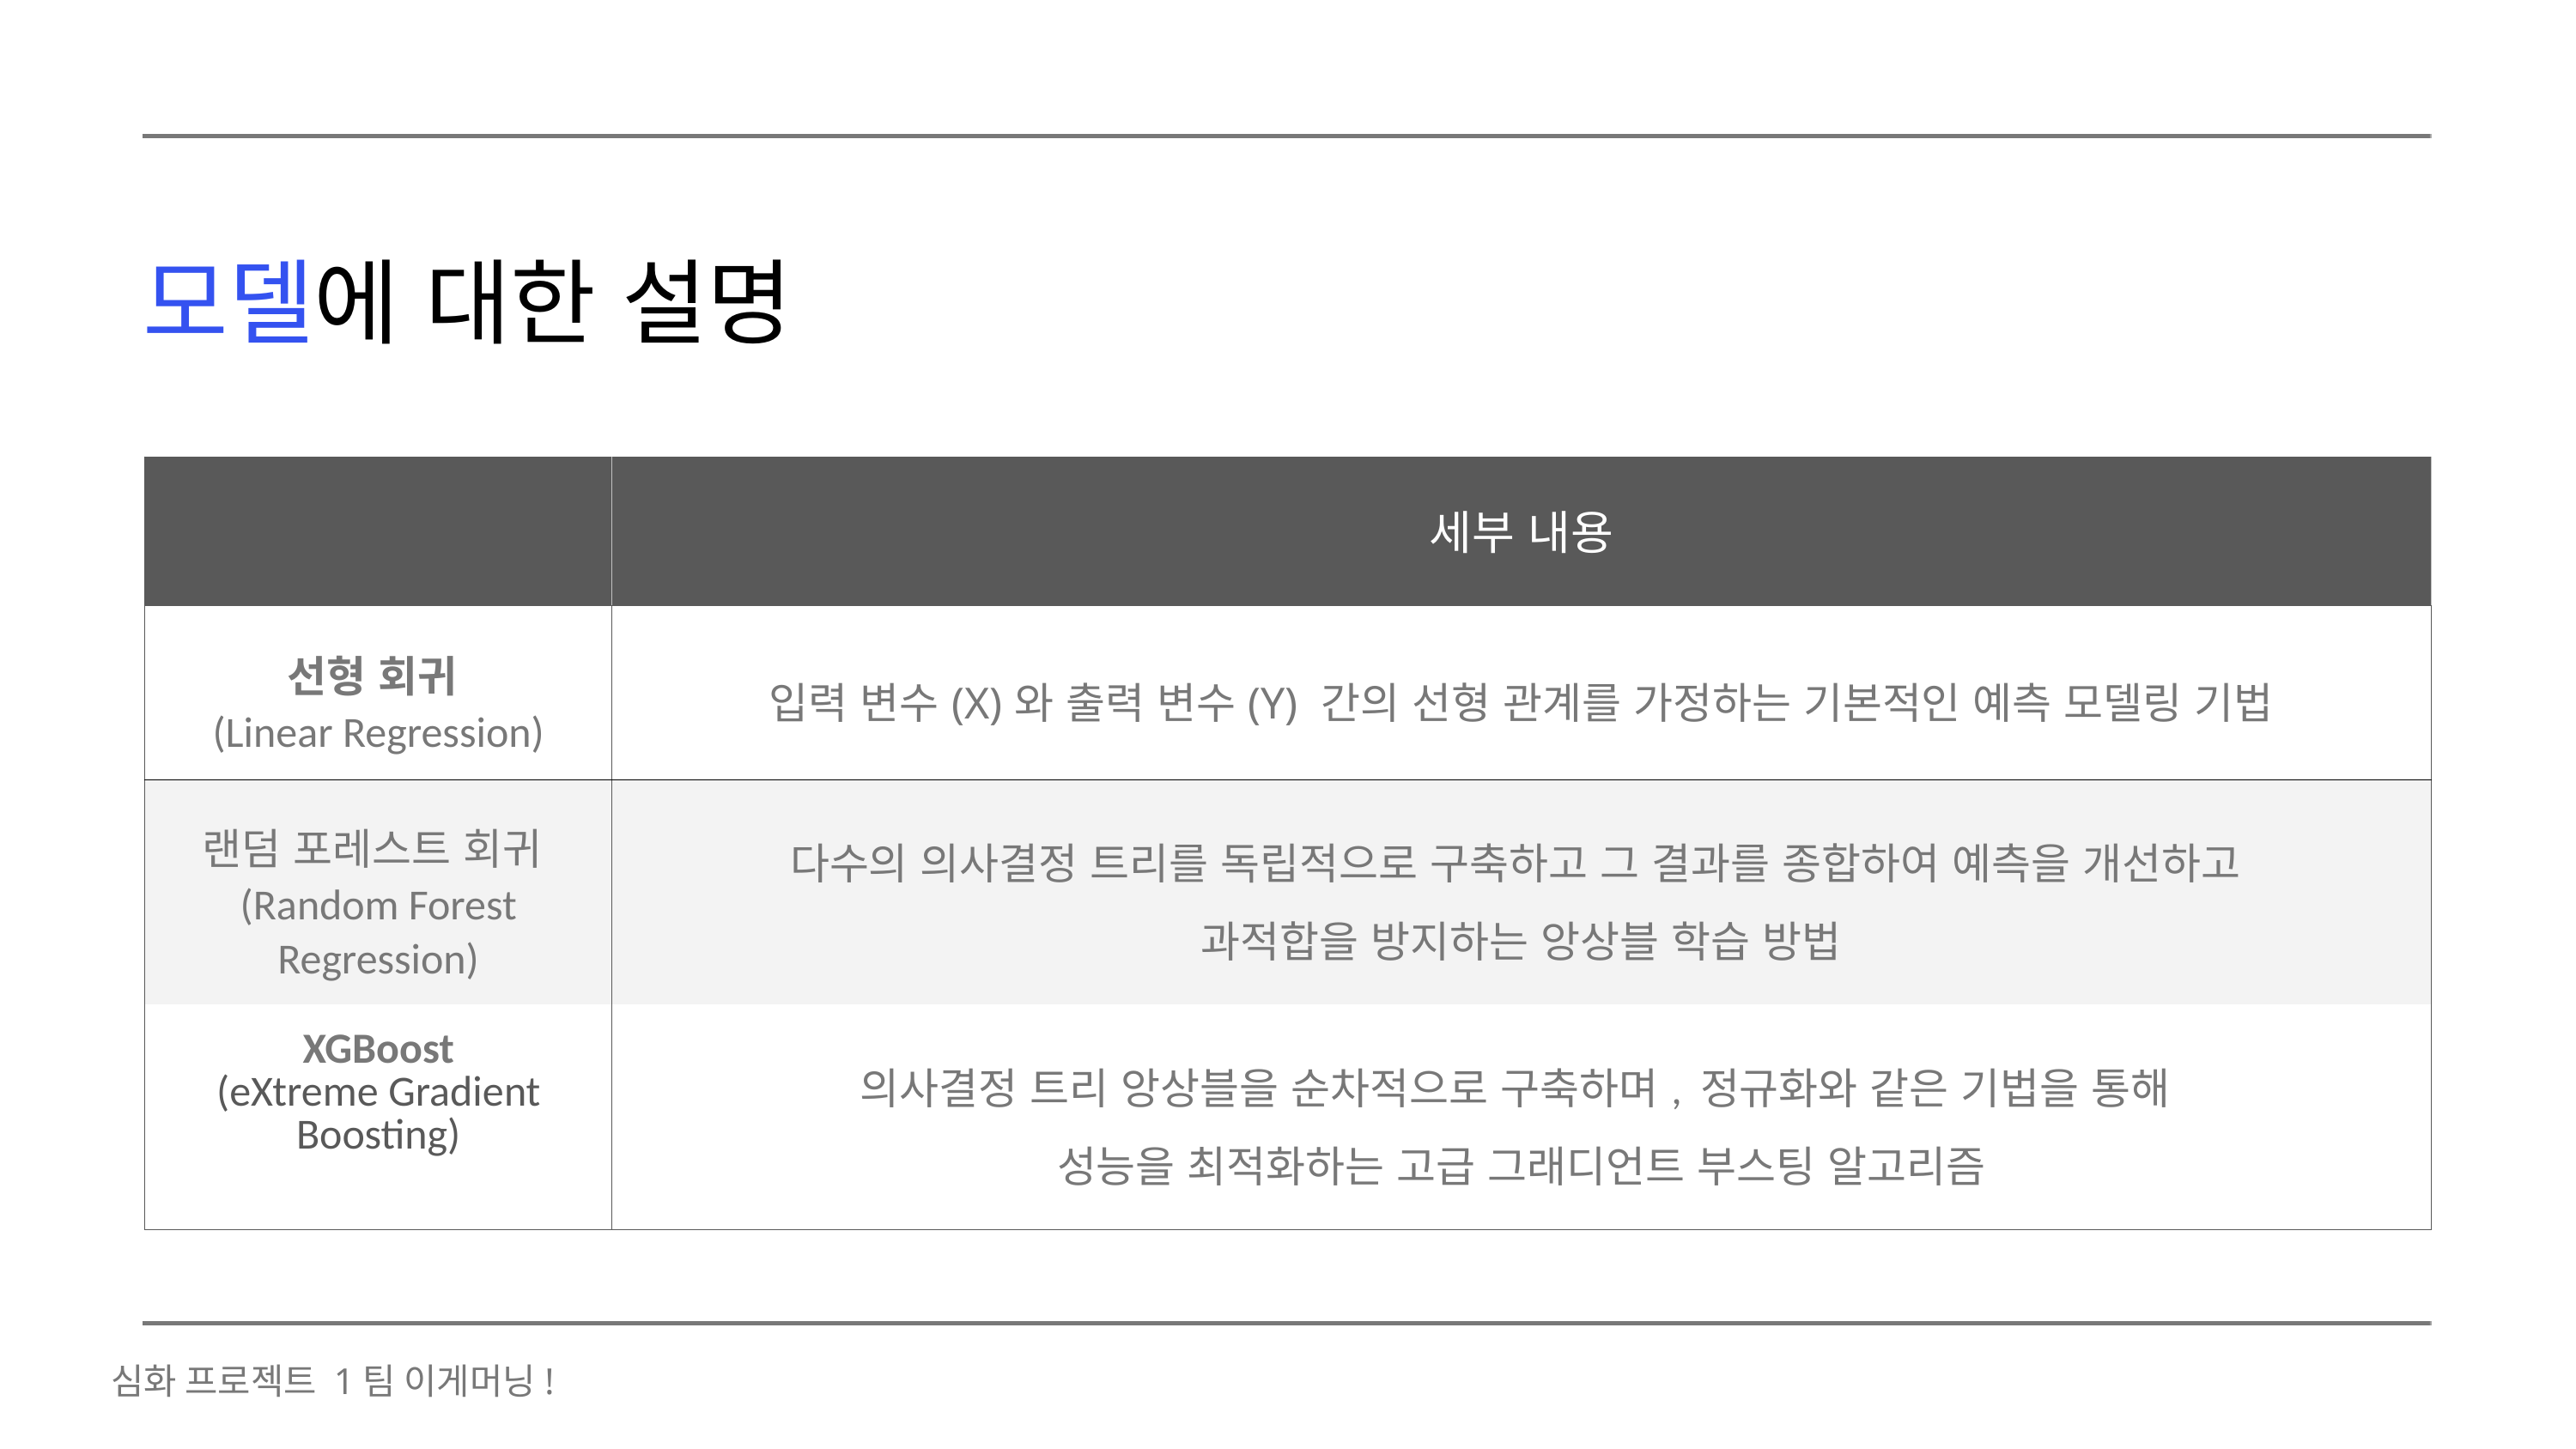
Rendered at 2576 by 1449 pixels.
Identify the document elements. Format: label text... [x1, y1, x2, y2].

table_cell 의사결정 트리 앙상블을 순차적으로 구축하며, 정규화와 같은 기법을 통해 성능을 최적화하는 고급 그래디언트 부스팅 알고리즘 [612, 1004, 2431, 1229]
picture [143, 133, 2432, 138]
table_cell 다수의 의사결정 트리를 독립적으로 구축하고 그 결과를 종합하여 예측을 개선하고 과적합을 방지하는 앙상블 학습 방법 [612, 780, 2431, 1004]
picture [143, 1321, 2432, 1325]
table_cell 선형 회귀 (Linear Regression) [145, 606, 611, 779]
table_cell 입력 변수(X)와 출력 변수(Y) 간의 선형 관계를 가정하는 기본적인 예측 모델링 기법 [612, 606, 2431, 779]
table_cell 랜덤 포레스트 회귀 (Random Forest Regression) [145, 780, 611, 1004]
table_header 세부 내용 [612, 458, 2431, 605]
text_box 심화 프로젝트 1팀 이게머닝! [111, 1330, 613, 1434]
table_header [145, 458, 611, 605]
table_cell XGBoost (eXtreme Gradient Boosting) [145, 1004, 611, 1229]
text_box 모델에 대한 설명 [143, 232, 1719, 365]
